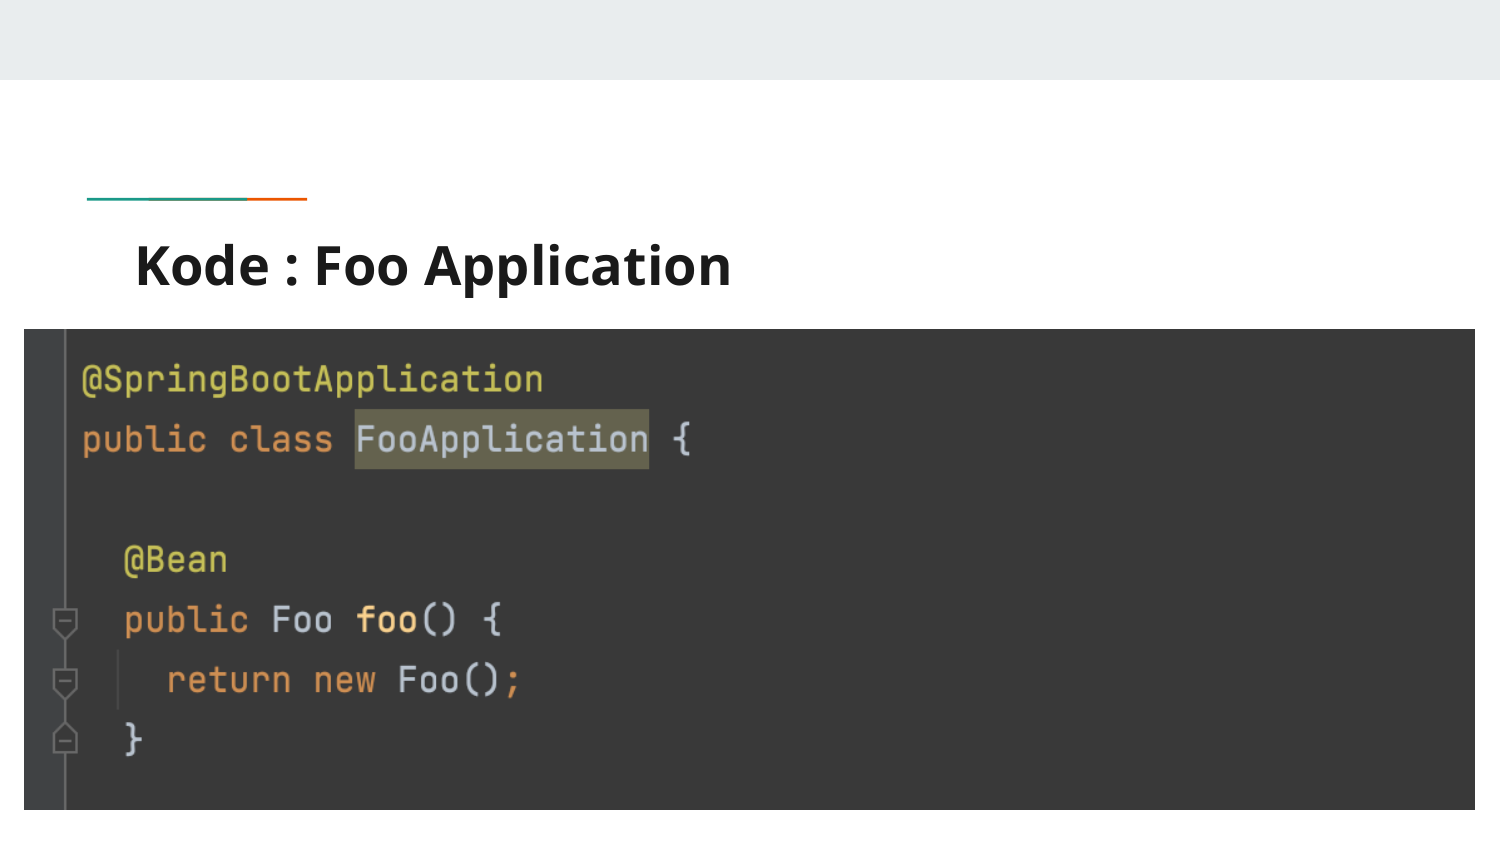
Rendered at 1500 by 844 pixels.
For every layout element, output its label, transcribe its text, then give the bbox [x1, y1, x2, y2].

title Kode : Foo Application [119, 216, 1381, 305]
picture [24, 328, 1476, 811]
